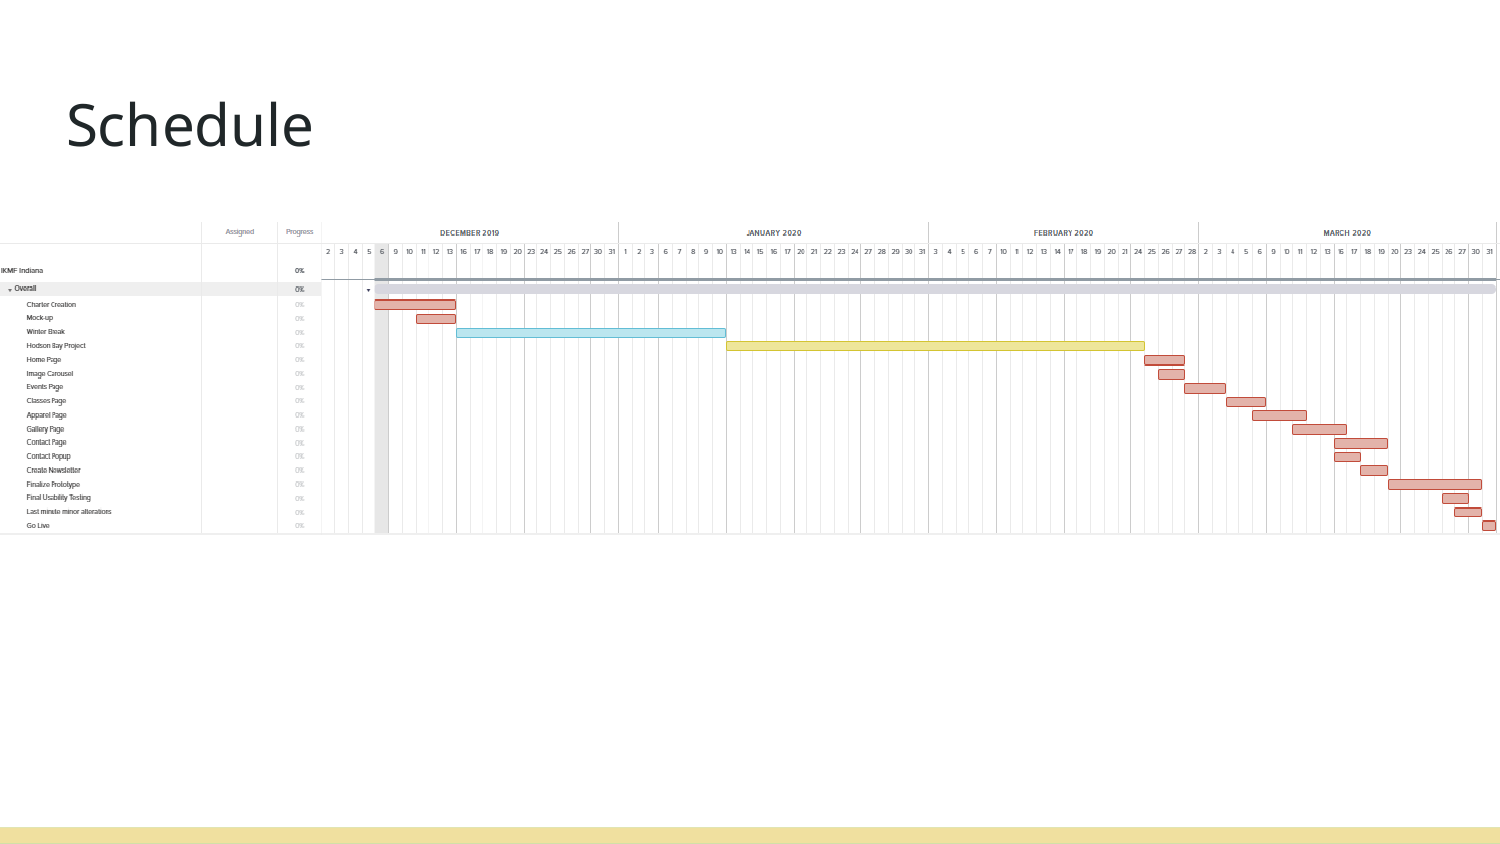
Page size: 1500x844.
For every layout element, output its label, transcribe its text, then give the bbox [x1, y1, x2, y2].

text_box [0, 827, 1500, 844]
picture [0, 222, 1500, 536]
title Schedule [51, 72, 1449, 167]
